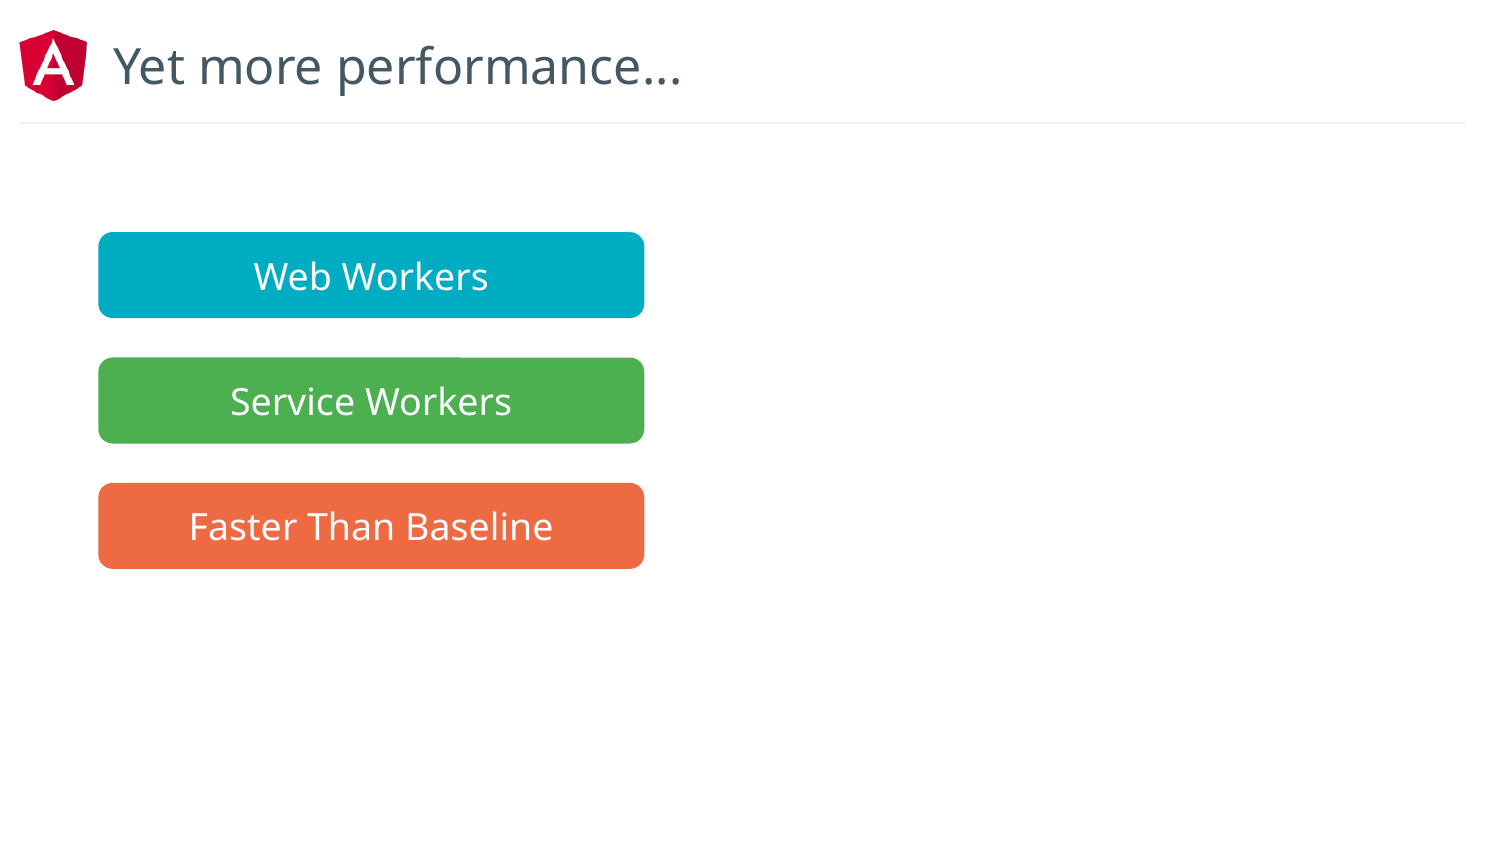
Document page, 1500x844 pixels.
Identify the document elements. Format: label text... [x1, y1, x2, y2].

title Yet more performance... [98, 0, 1370, 110]
picture [19, 30, 87, 101]
text_box Faster Than Baseline [98, 482, 645, 569]
text_box Web Workers [98, 232, 645, 319]
text_box Service Workers [98, 357, 645, 444]
